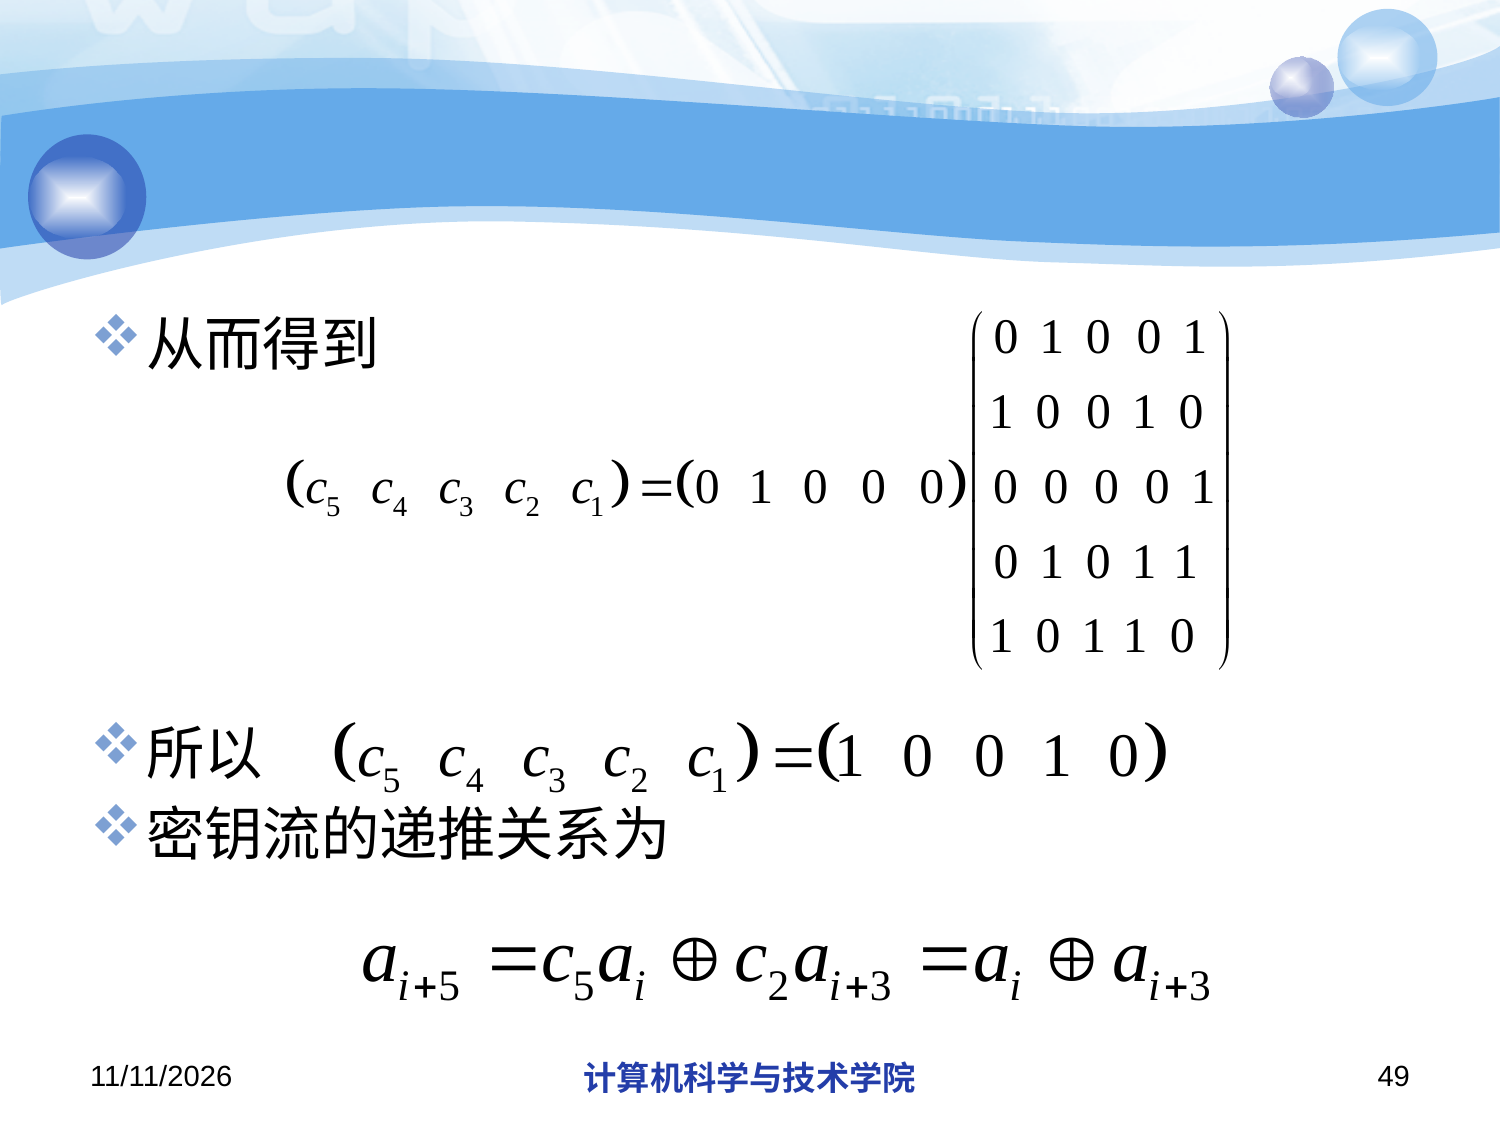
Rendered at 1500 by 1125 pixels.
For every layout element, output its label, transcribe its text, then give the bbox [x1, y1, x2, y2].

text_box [255, 299, 1244, 682]
picture [0, 0, 1500, 113]
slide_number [74, 1049, 426, 1103]
footer 计算机科学与技术学院 [512, 1049, 988, 1103]
list 从而得到 所以 密钥流的递推关系为 [74, 299, 1426, 1038]
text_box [349, 905, 1226, 1019]
slide_number 49 [1074, 1049, 1426, 1103]
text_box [324, 709, 1176, 813]
